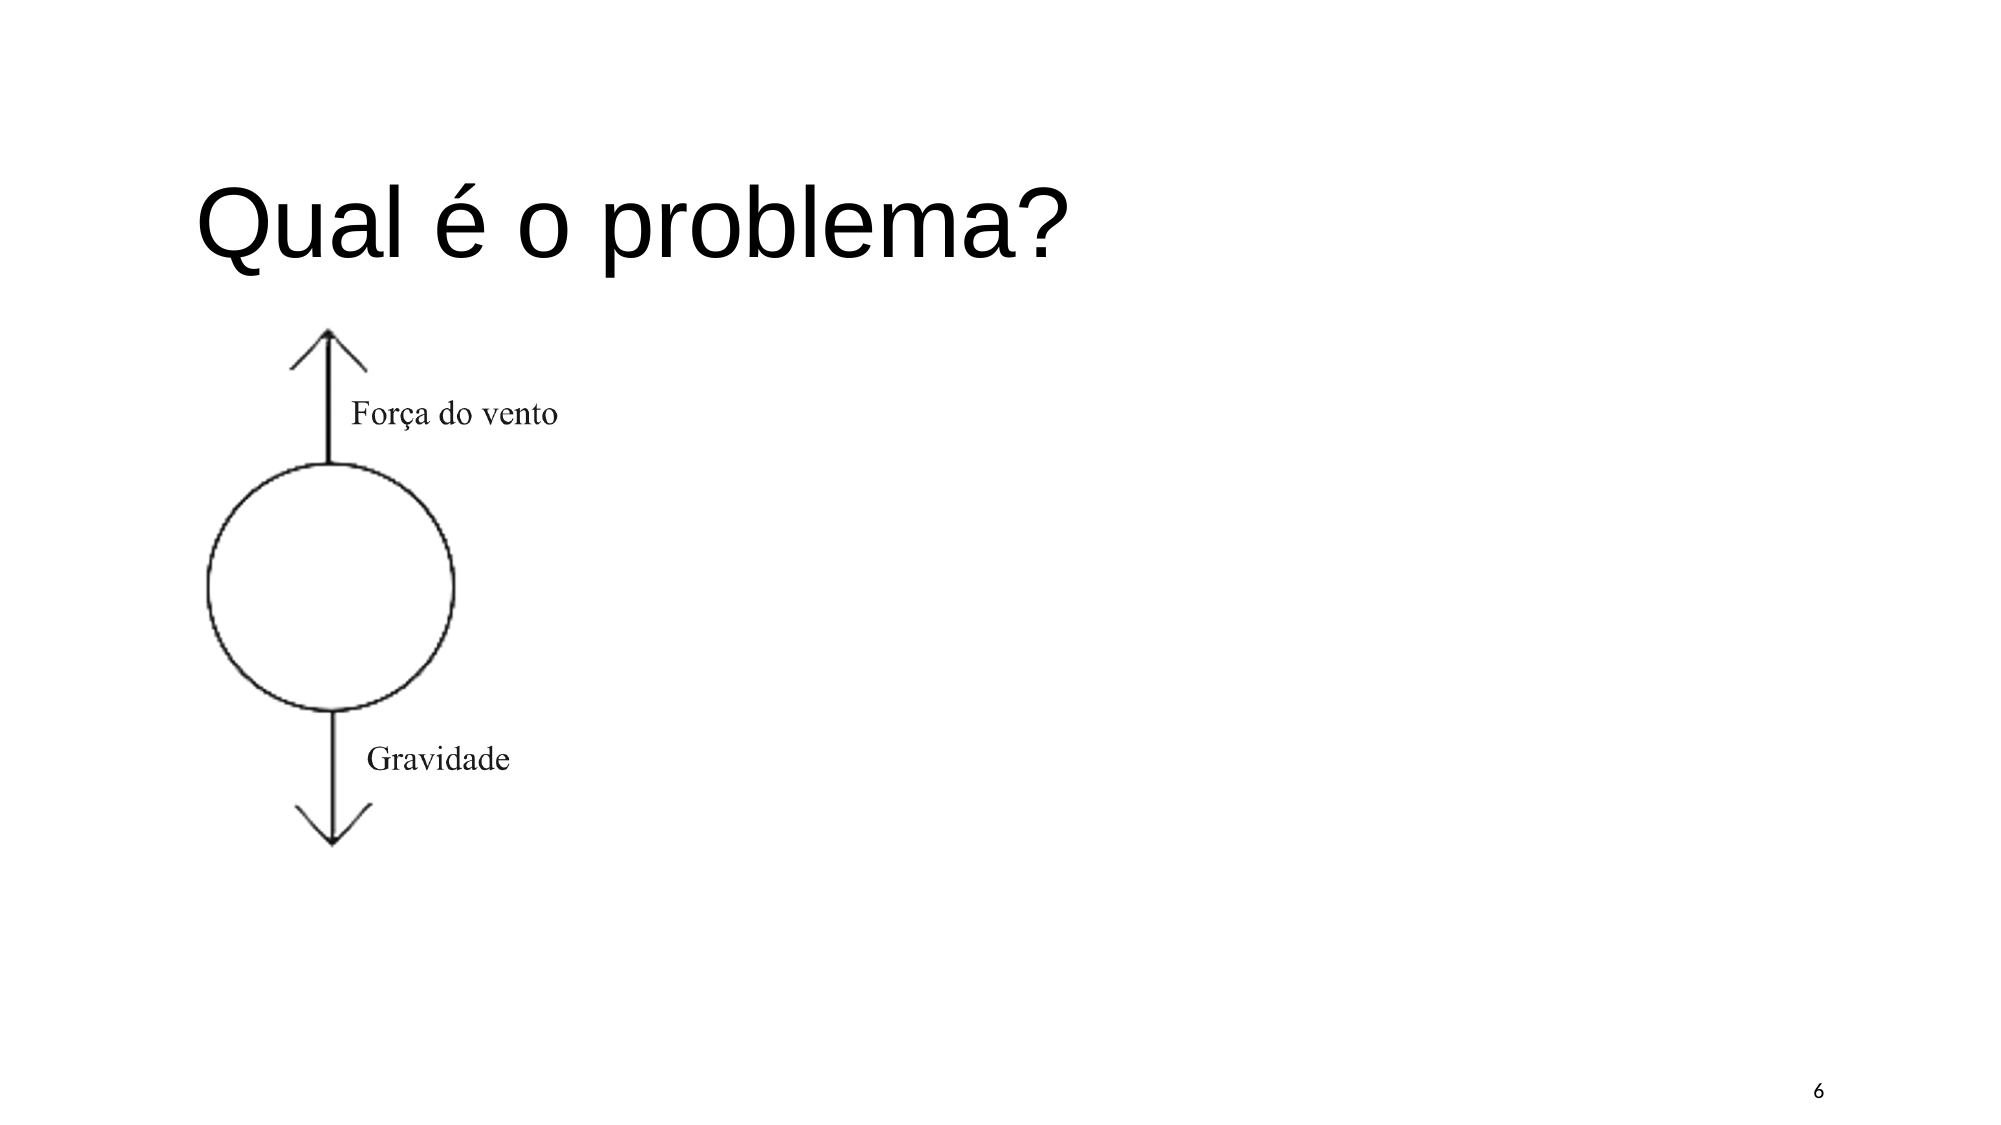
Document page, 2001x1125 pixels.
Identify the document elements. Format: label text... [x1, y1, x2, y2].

picture [89, 284, 580, 891]
title Qual é o problema? [180, 47, 1830, 285]
slide_number 6 [1624, 1059, 1840, 1120]
